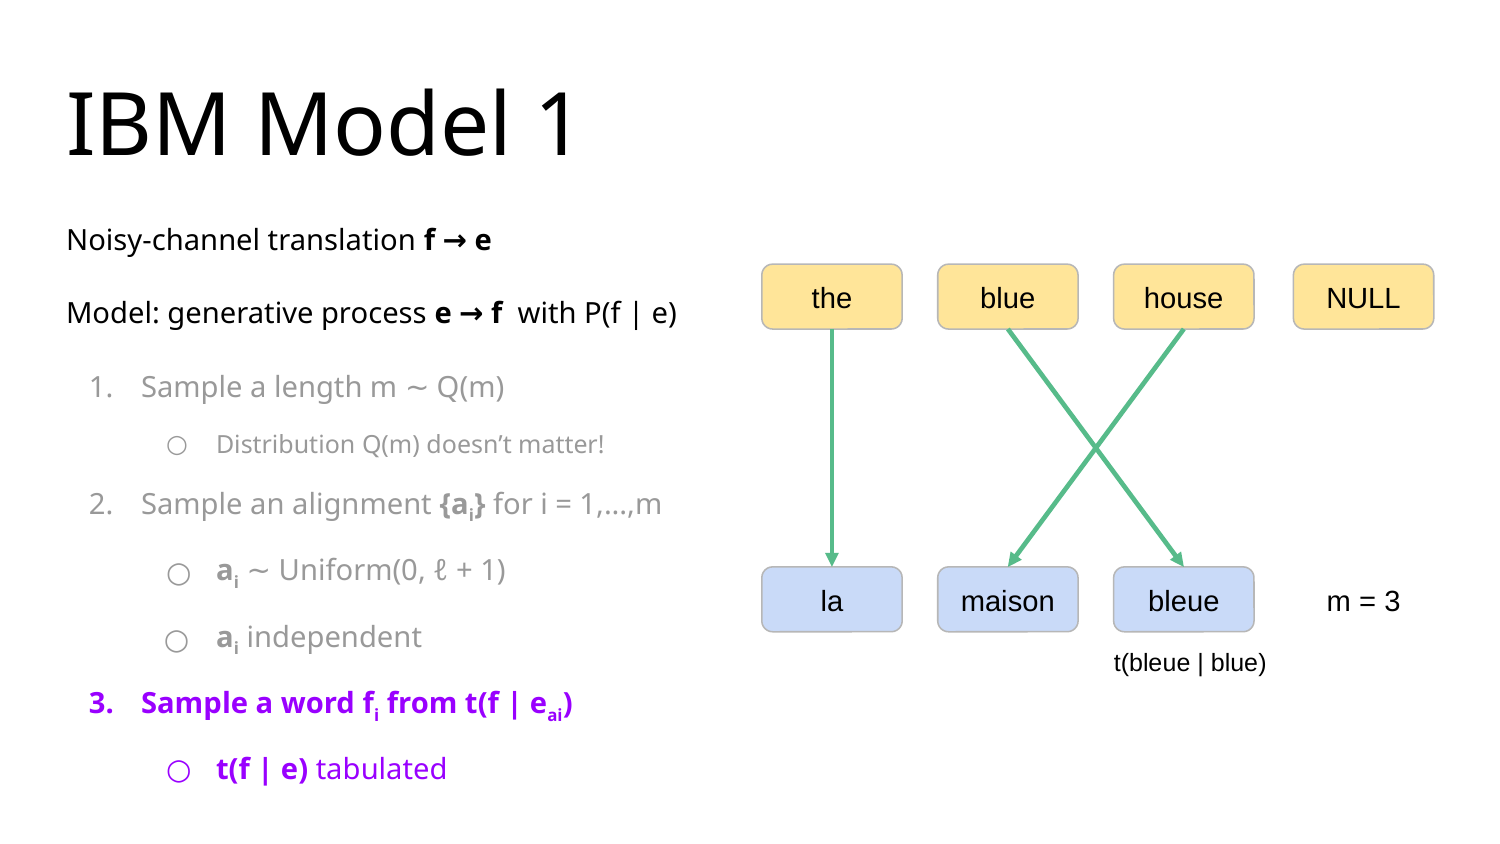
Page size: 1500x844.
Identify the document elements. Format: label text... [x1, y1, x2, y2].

list Noisy-channel translation f → e Model: generative process e → f with P(f | e) Sample a length m ∼ Q(m) Distribution Q(m) doesn’t matter! Sample an alignment {ai} for i = 1,...,m ai ∼ Uniform(0, ℓ + 1) ai independent Sample a word fi from t(f | eai) t(f | e) tabulated [51, 200, 708, 752]
text_box t(bleue | blue) [1061, 641, 1320, 697]
title IBM Model 1 [51, 51, 1449, 189]
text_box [761, 263, 1435, 632]
